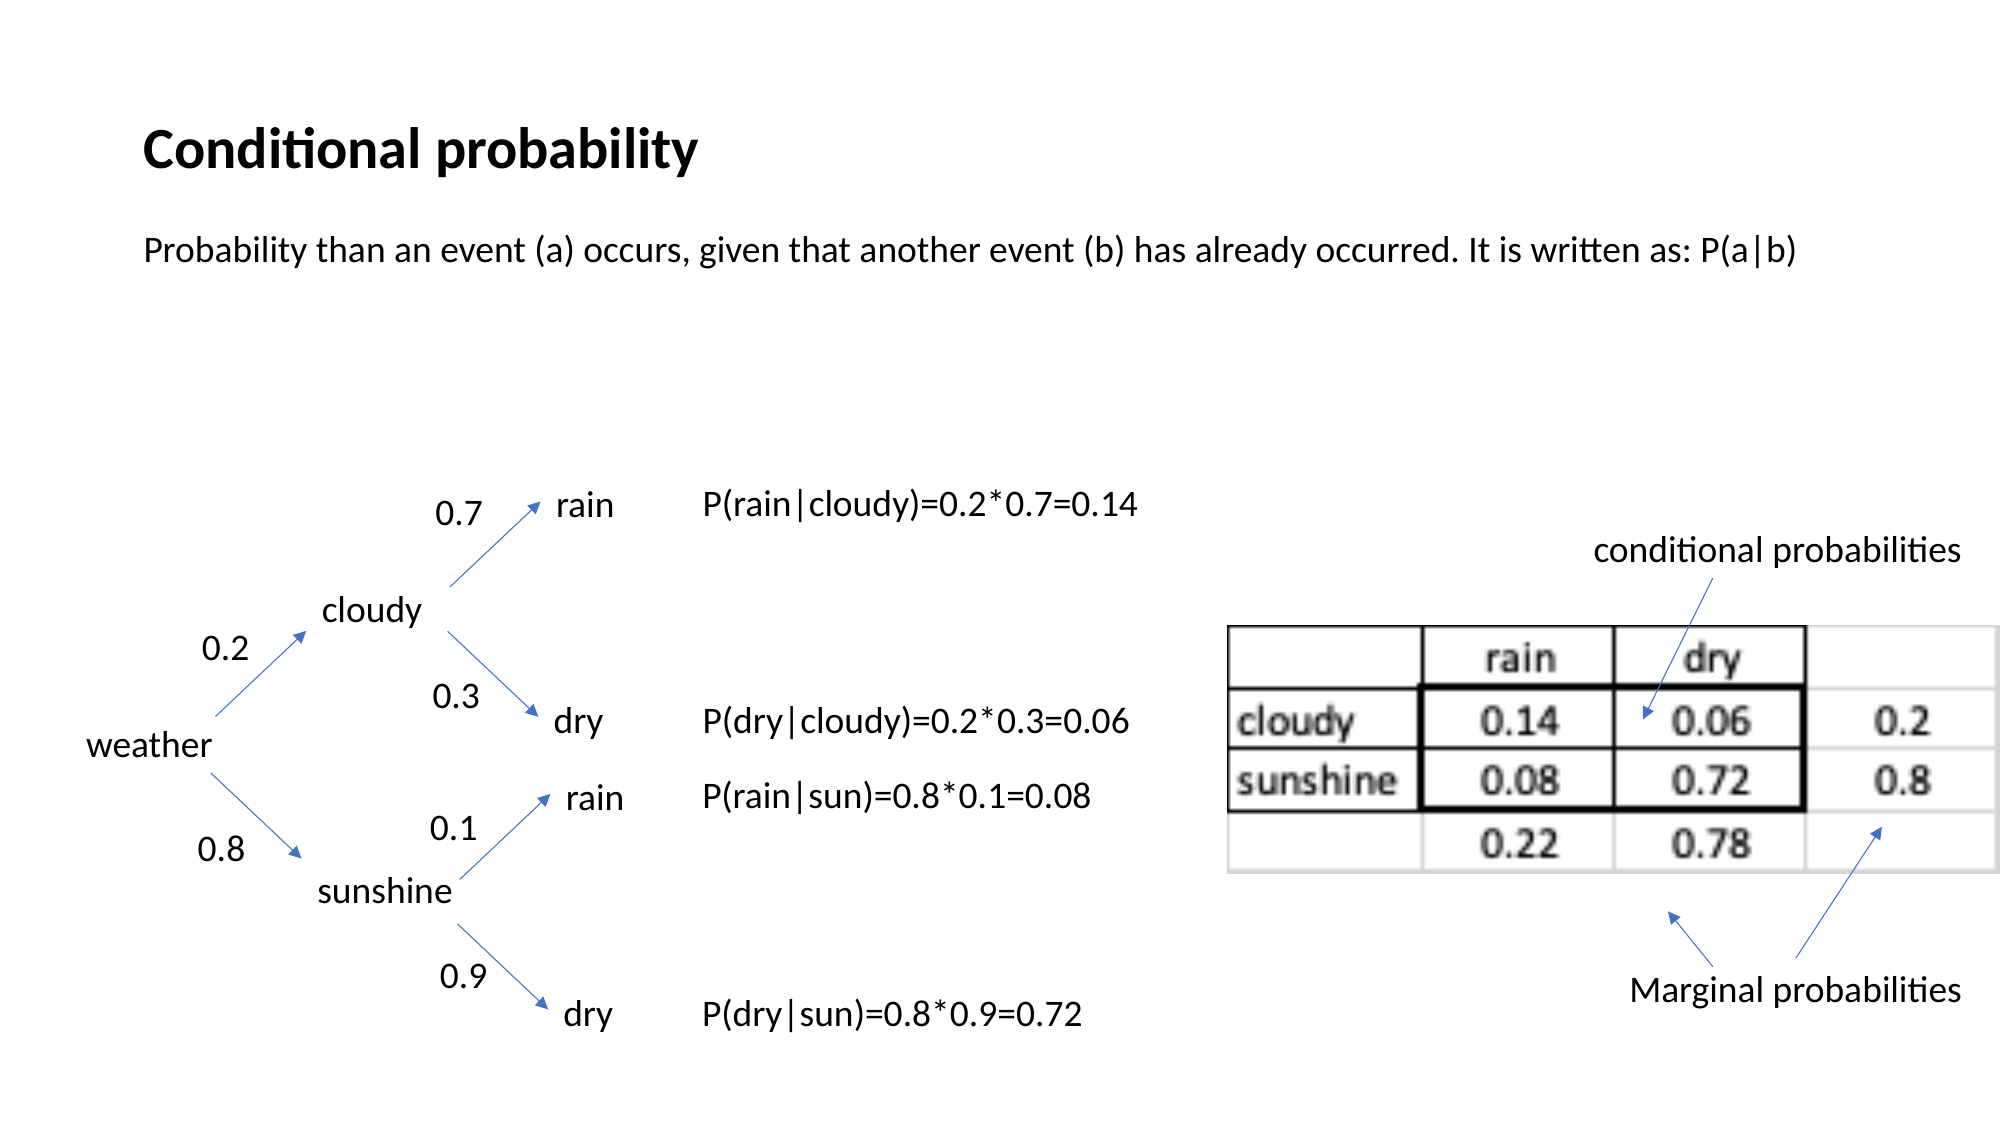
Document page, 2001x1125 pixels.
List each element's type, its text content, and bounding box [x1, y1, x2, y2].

text_box P(dry|sun)=0.8*0.9=0.72 [687, 981, 1099, 1042]
text_box Conditional probability Probability than an event (a) occurs, given that another event (b) has already occurred. It is written as: P(a|b) [128, 103, 1873, 278]
text_box Marginal probabilities [1614, 958, 1978, 1018]
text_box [1642, 578, 1713, 720]
text_box conditional probabilities [1578, 517, 1977, 578]
text_box P(rain|sun)=0.8*0.1=0.08 [687, 763, 1107, 824]
text_box P(rain|cloudy)=0.2*0.7=0.14 [687, 471, 1154, 531]
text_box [1667, 911, 1713, 967]
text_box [1795, 826, 1882, 959]
text_box P(dry|cloudy)=0.2*0.3=0.06 [687, 689, 1145, 749]
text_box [70, 472, 640, 1043]
picture [1227, 625, 2000, 874]
